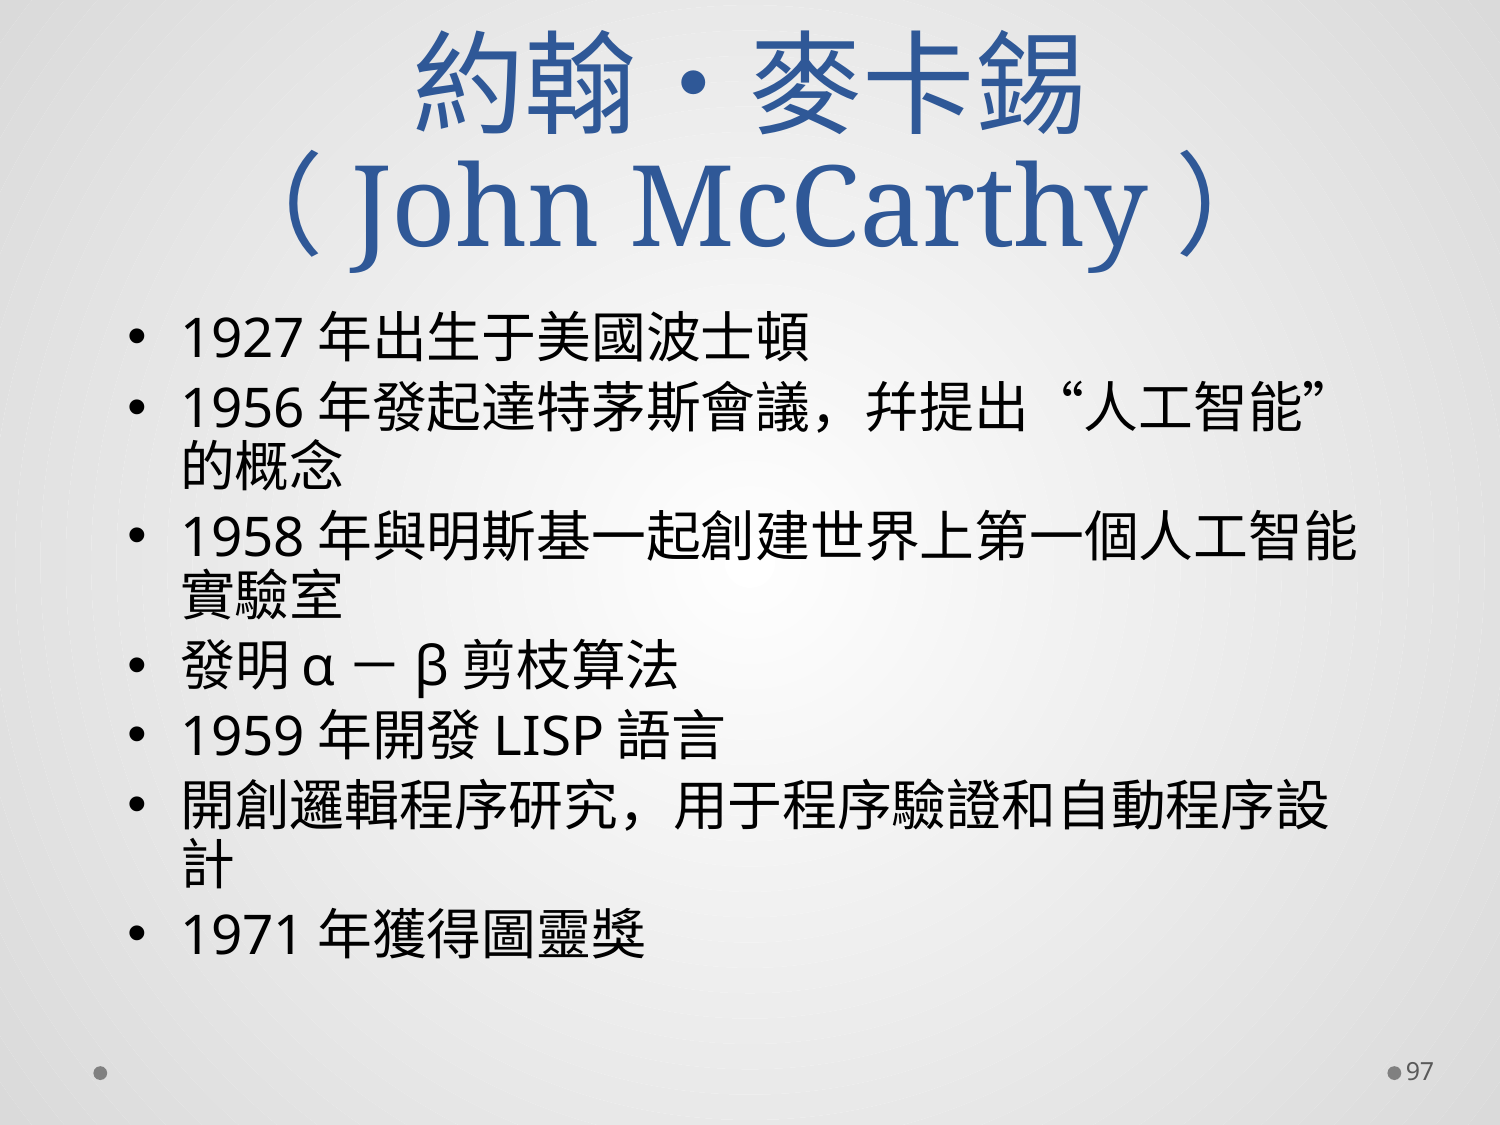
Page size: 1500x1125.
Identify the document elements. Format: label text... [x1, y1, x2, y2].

list 1927年出生于美國波士頓 1956年發起達特茅斯會議，幷提出“人工智能”的概念 1958年與明斯基一起創建世界上第一個人工智能實驗室 發明α－β剪枝算法 1959年開發LISP語言 開創邏輯程序研究，用于程序驗證和自動程序設計 1971年獲得圖靈獎 [112, 302, 1388, 978]
slide_number 97 [1401, 1042, 1494, 1103]
title 約翰•麥卡錫 （John McCarthy） [112, 54, 1388, 243]
